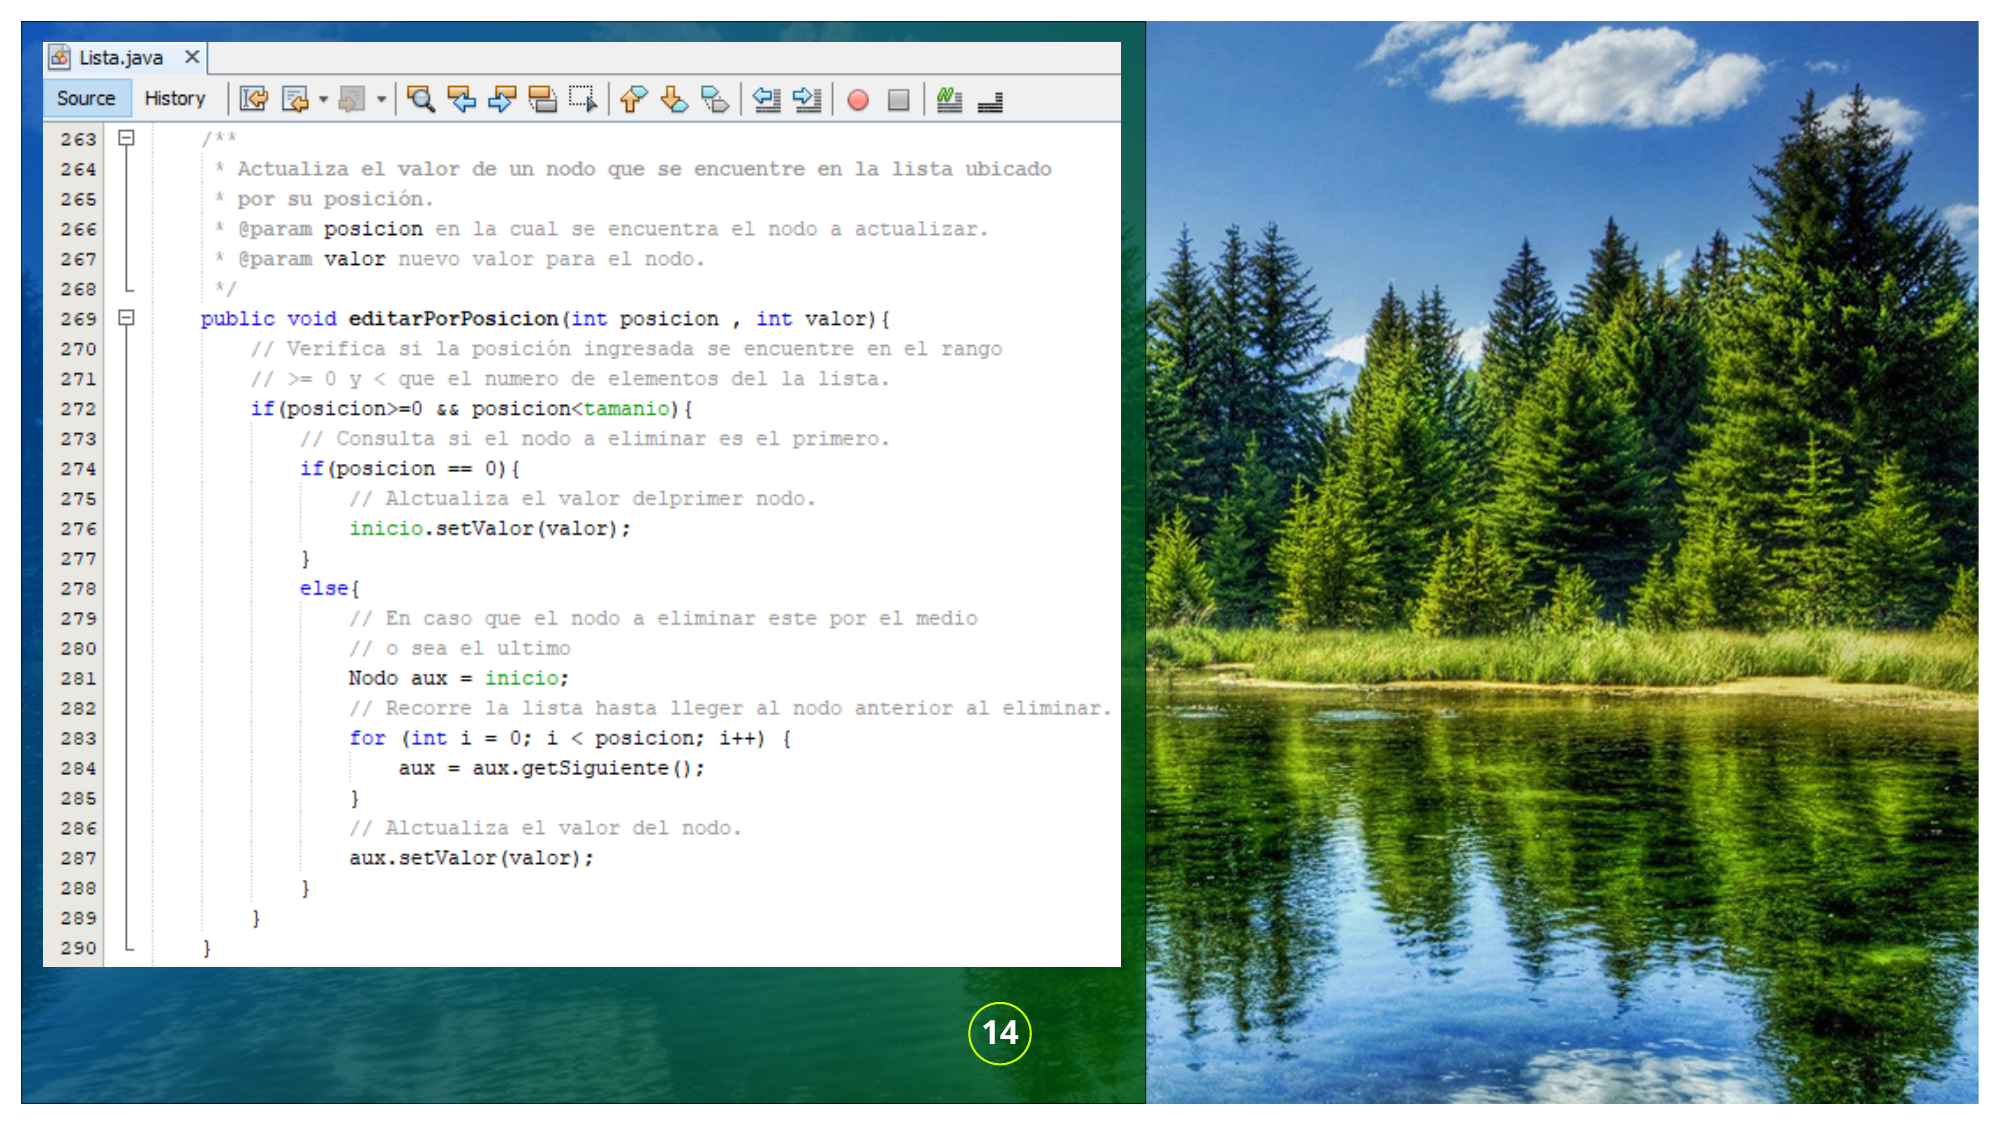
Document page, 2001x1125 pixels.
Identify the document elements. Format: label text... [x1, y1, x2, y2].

picture [21, 21, 1979, 1104]
slide_number 14 [954, 1003, 1045, 1064]
